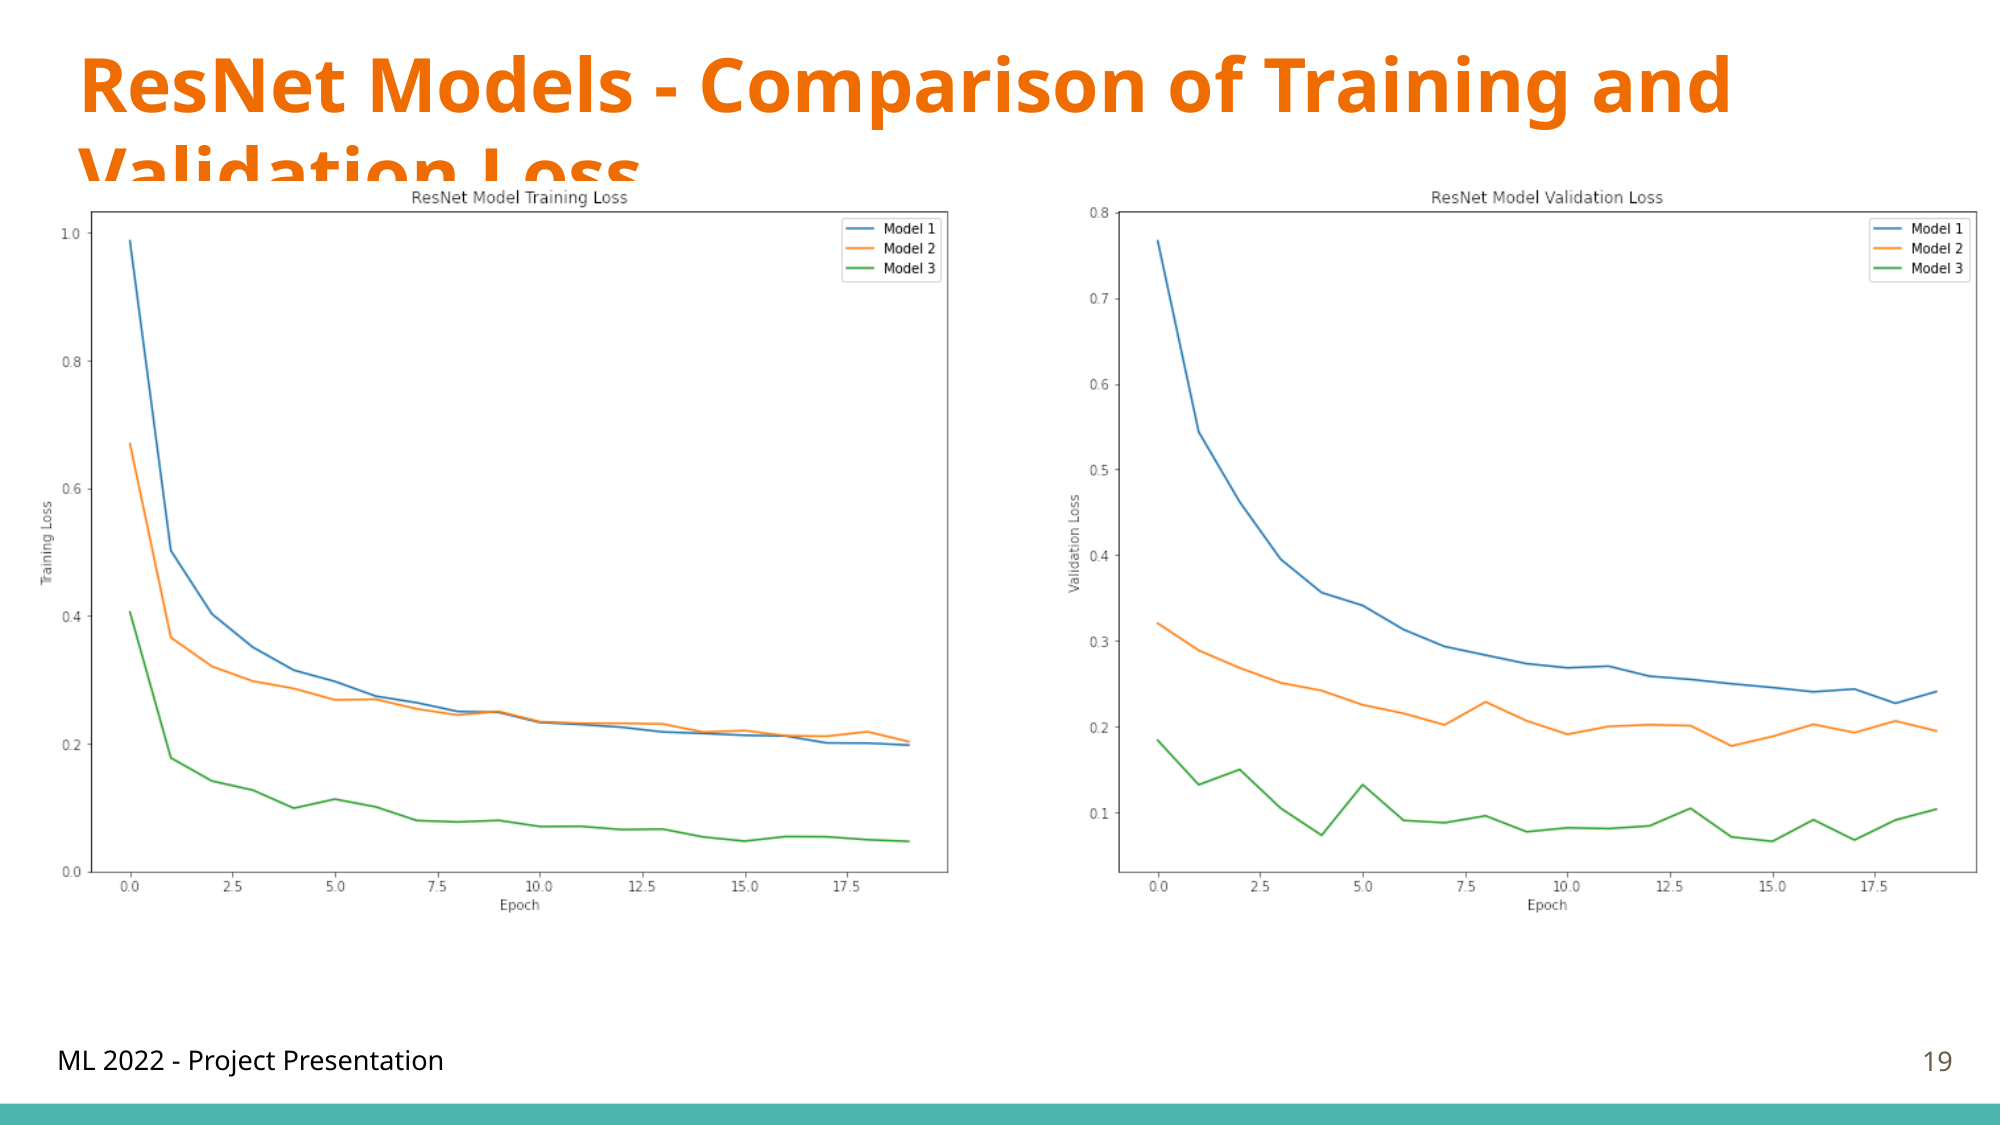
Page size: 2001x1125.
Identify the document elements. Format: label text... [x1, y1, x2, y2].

slide_number ‹#› [1859, 1019, 1974, 1106]
title ResNet Models - Comparison of Training and Validation Loss [58, 17, 1923, 145]
picture [32, 181, 1984, 922]
